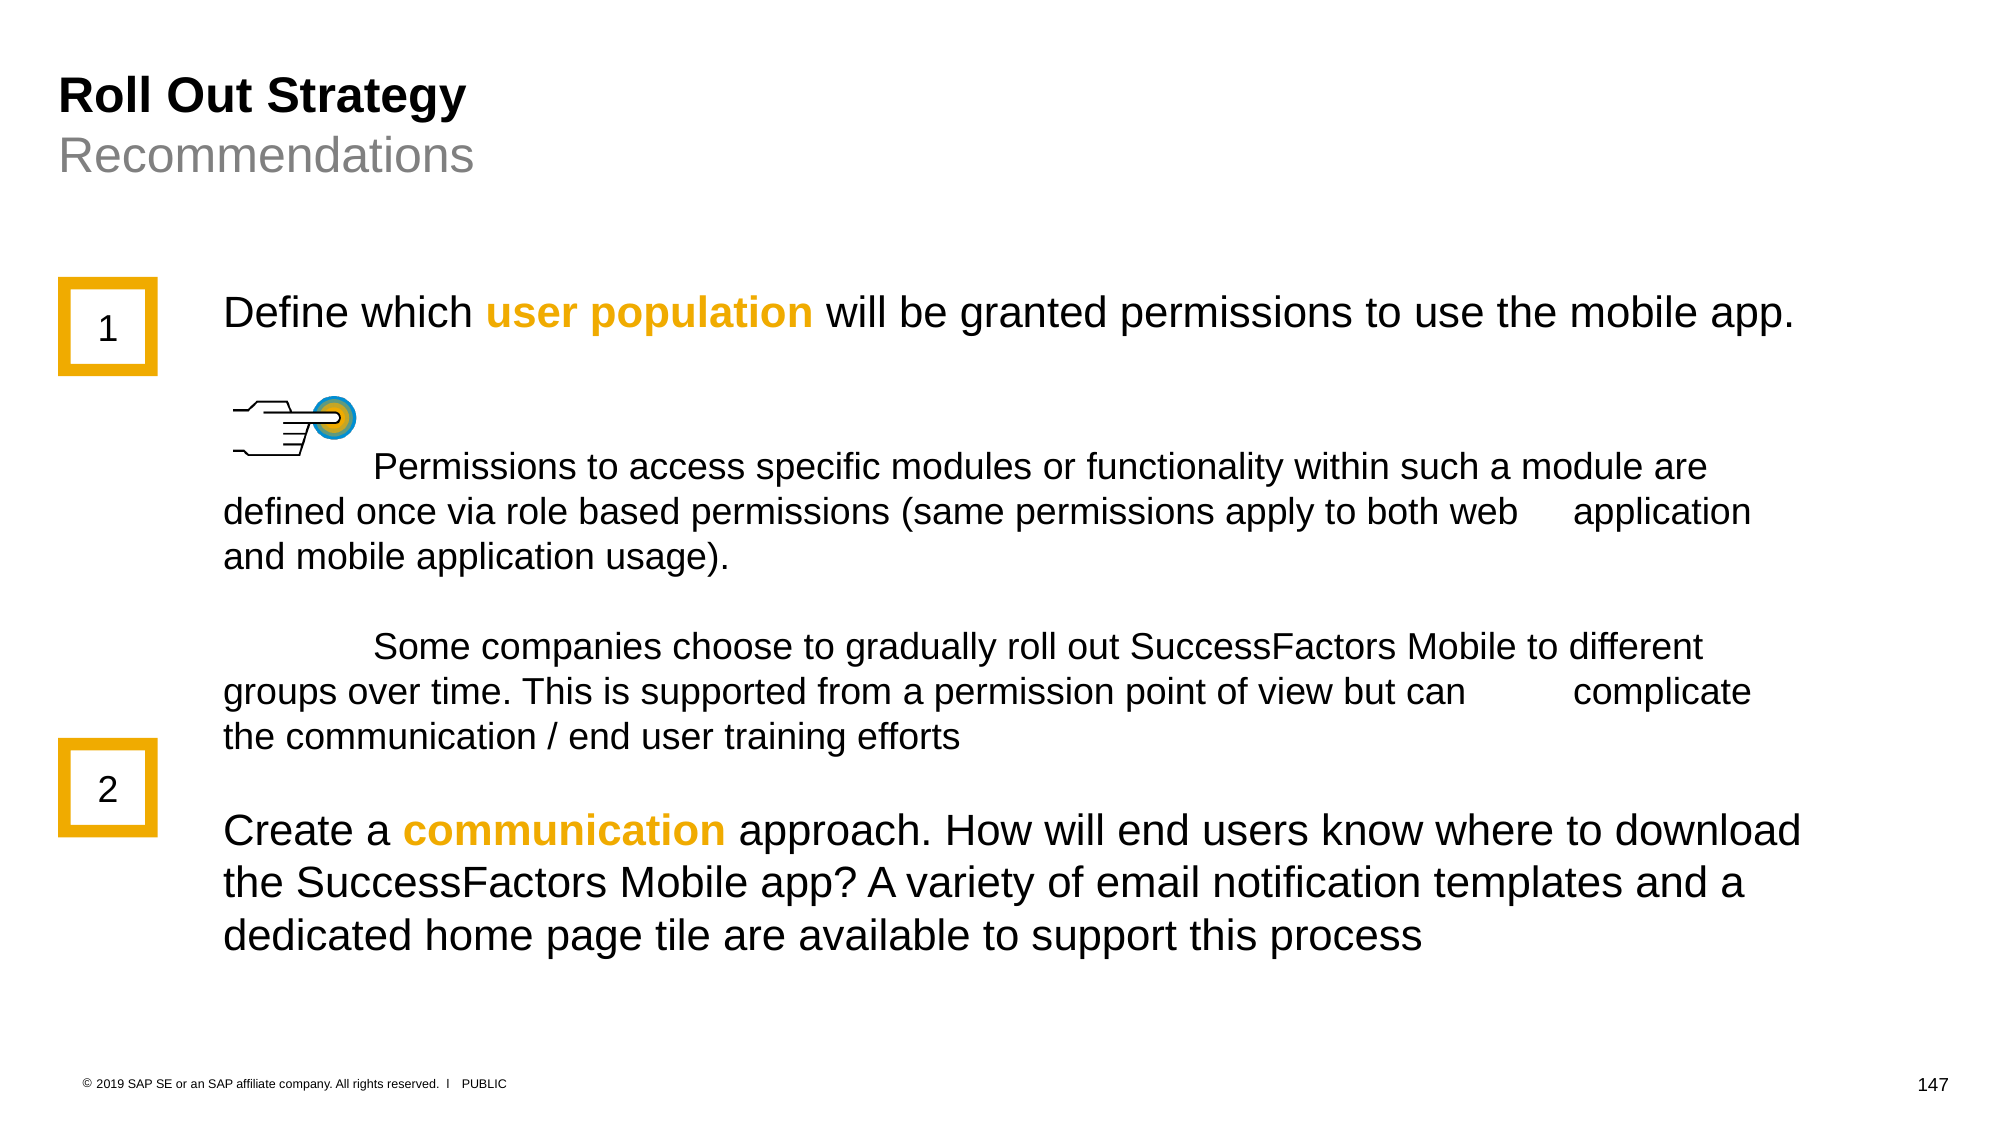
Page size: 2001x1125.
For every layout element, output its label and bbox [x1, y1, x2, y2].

text_box [53, 276, 1835, 1020]
title [58, 62, 1783, 184]
picture [233, 362, 362, 491]
